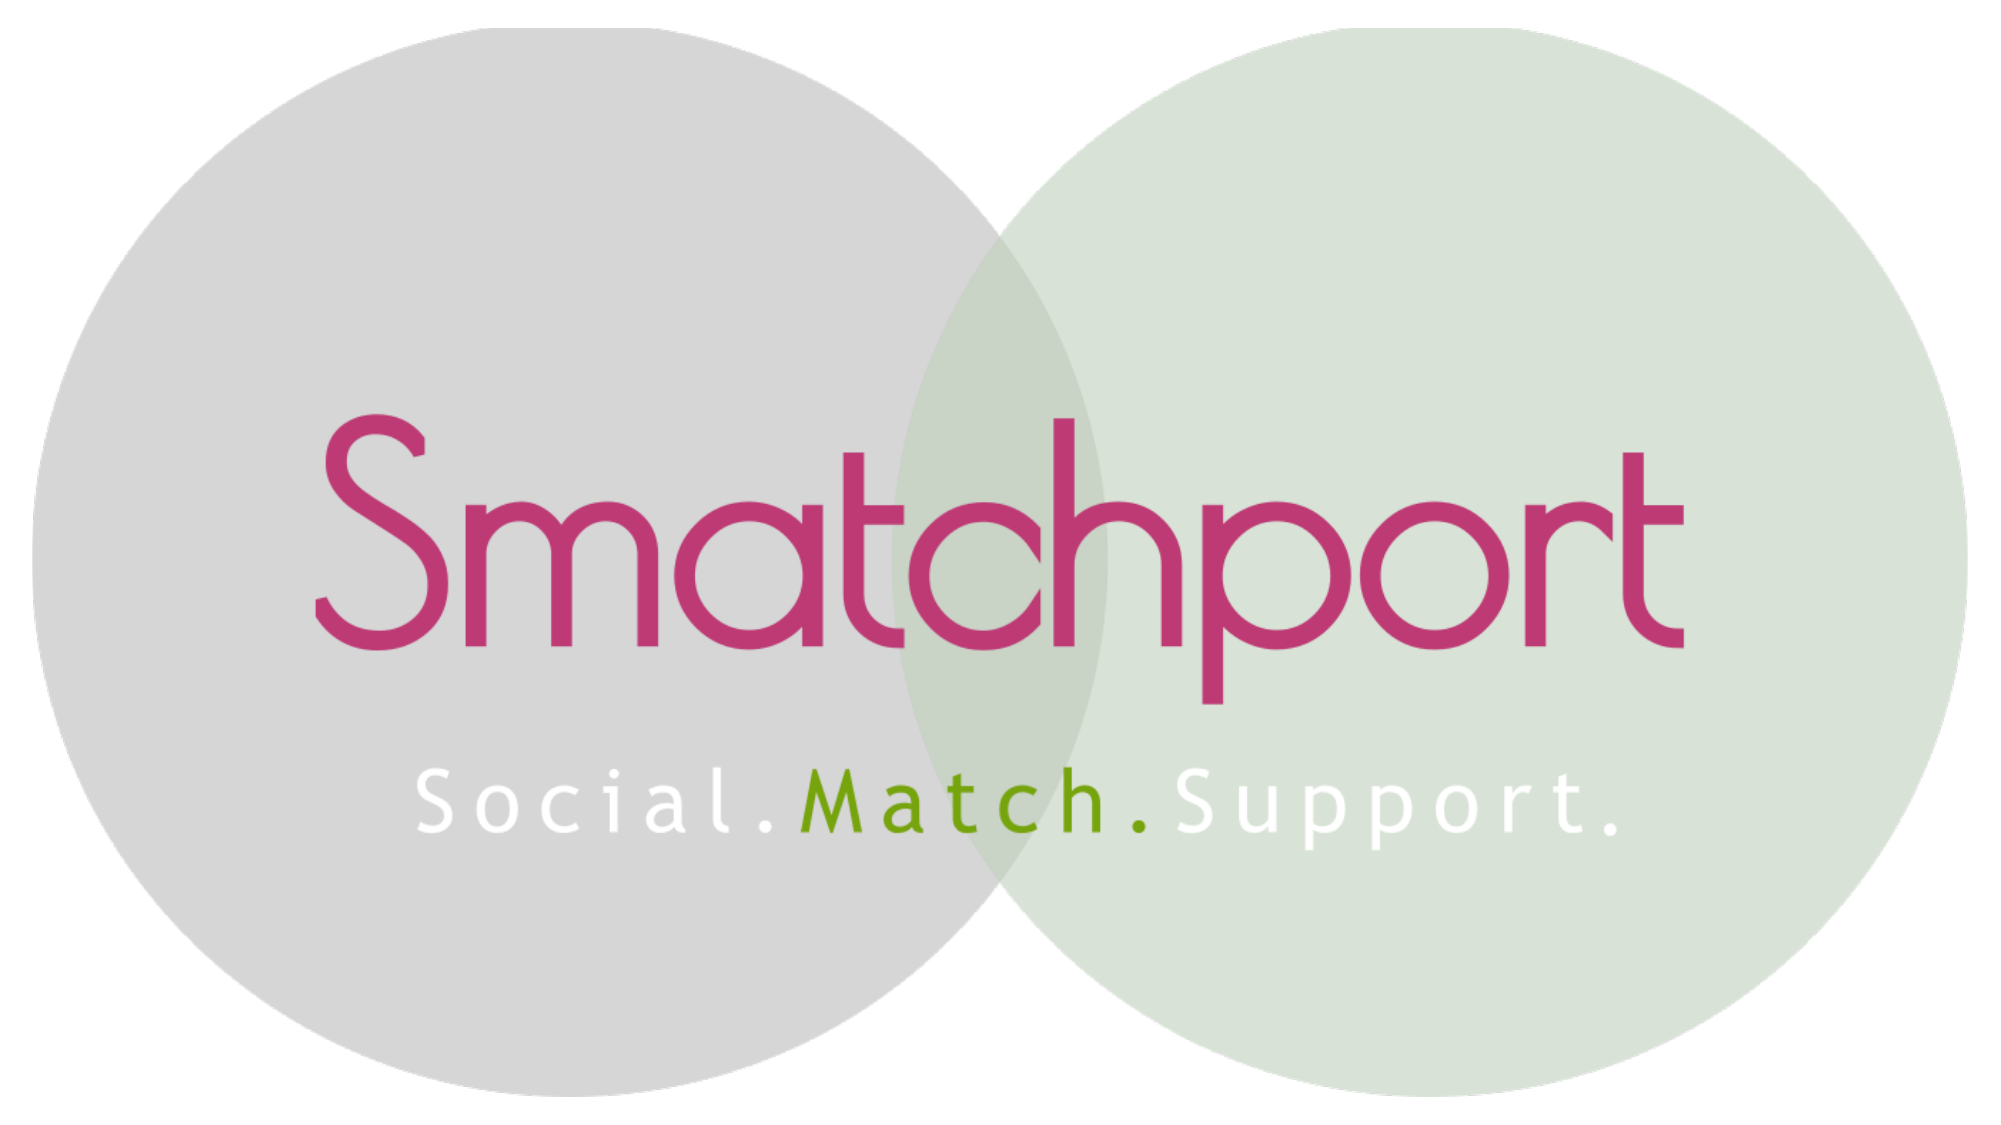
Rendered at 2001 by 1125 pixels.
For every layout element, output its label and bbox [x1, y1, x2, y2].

text_box [0, 0, 2000, 1125]
picture [32, 28, 1968, 1097]
